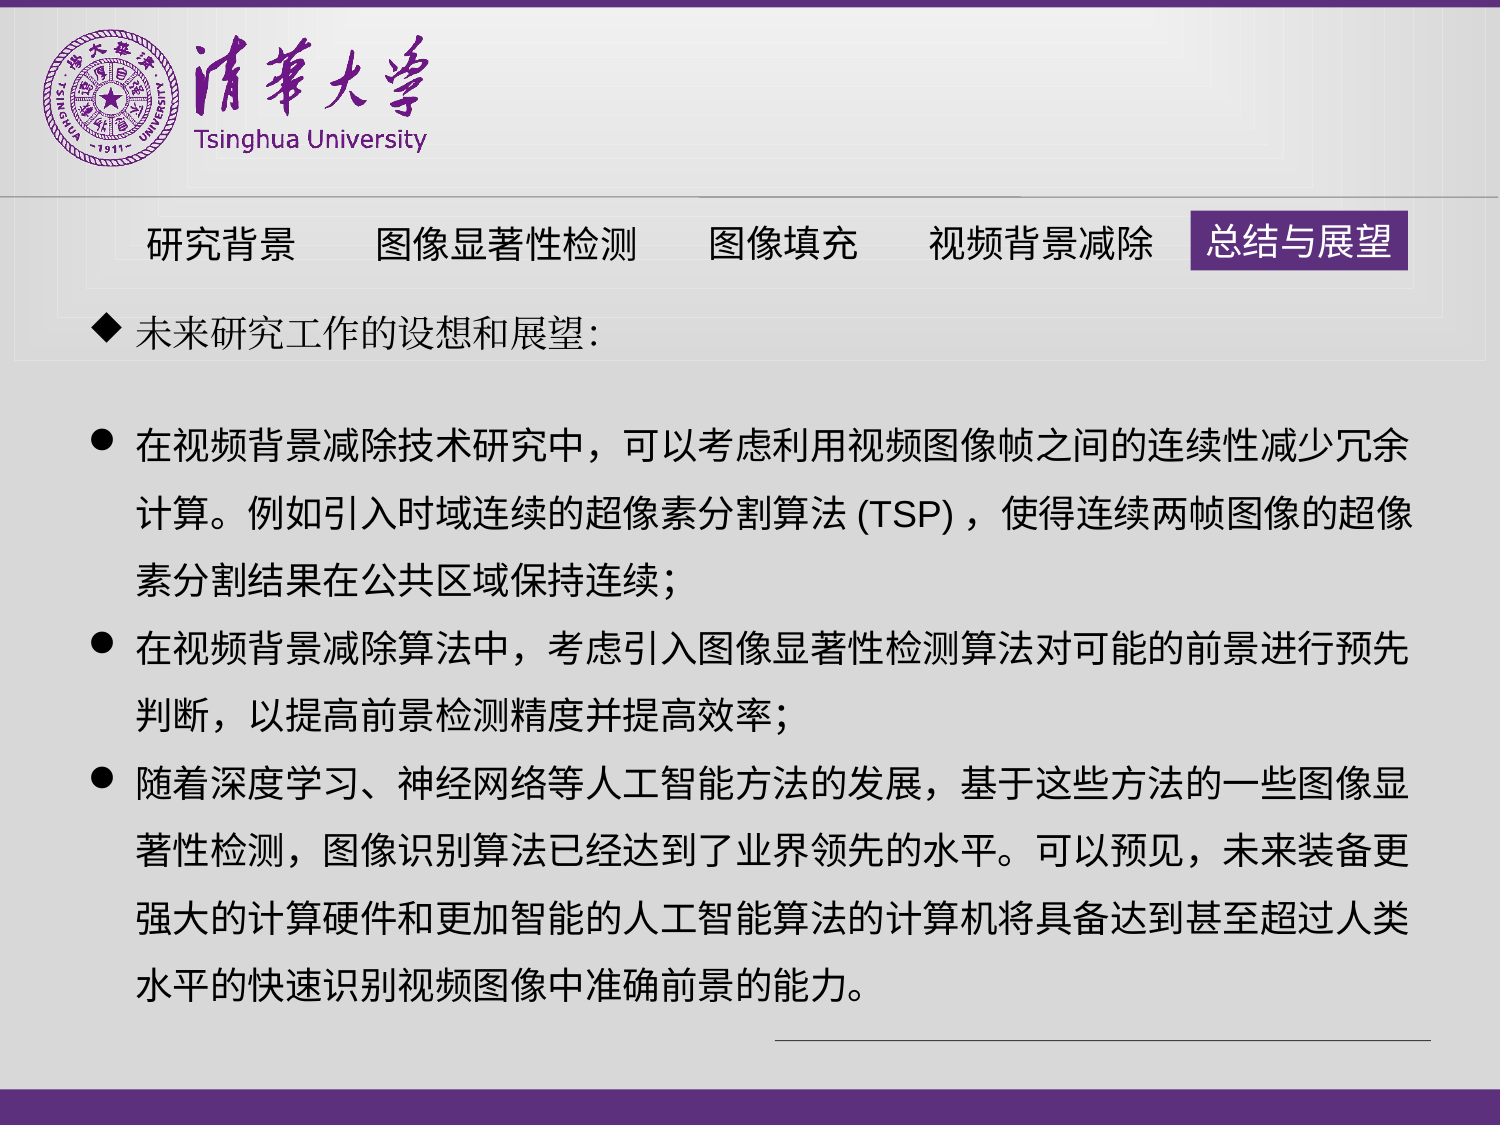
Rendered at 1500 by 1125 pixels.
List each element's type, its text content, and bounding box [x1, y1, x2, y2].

text_box 视频背景减除 [913, 212, 1169, 273]
picture [0, 0, 471, 200]
text_box 图像显著性检测 [360, 213, 653, 274]
text_box 研究背景 [131, 213, 312, 274]
text_box 总结与展望 [1190, 210, 1408, 271]
text_box [0, 1089, 1500, 1125]
text_box [471, 0, 1500, 8]
text_box 图像填充 [693, 213, 874, 273]
text_box 未来研究工作的设想和展望： 在视频背景减除技术研究中，可以考虑利用视频图像帧之间的连续性减少冗余计算。例如引入时域连续的超像素分割算法(TSP)，使得连续两帧图像的超像素分割结果在公共区域保持连续； 在视频背景减除算法中，考虑引入图像显著性检测算法对可能的前景进行预先判断，以提高前景检测精度并提高效率； 随着深度学习、神经网络等人工智能方法的发展，基于这些方法的一些图像显著性检测，图像识别算法已经达到了业界领先的水平。可以预见，未来装备更强大的计算硬件和更加智能的人工智能算法的计算机将具备达到甚至超过人类水平的快速识别视频图像中准确前景的能力。 [73, 302, 1431, 1083]
